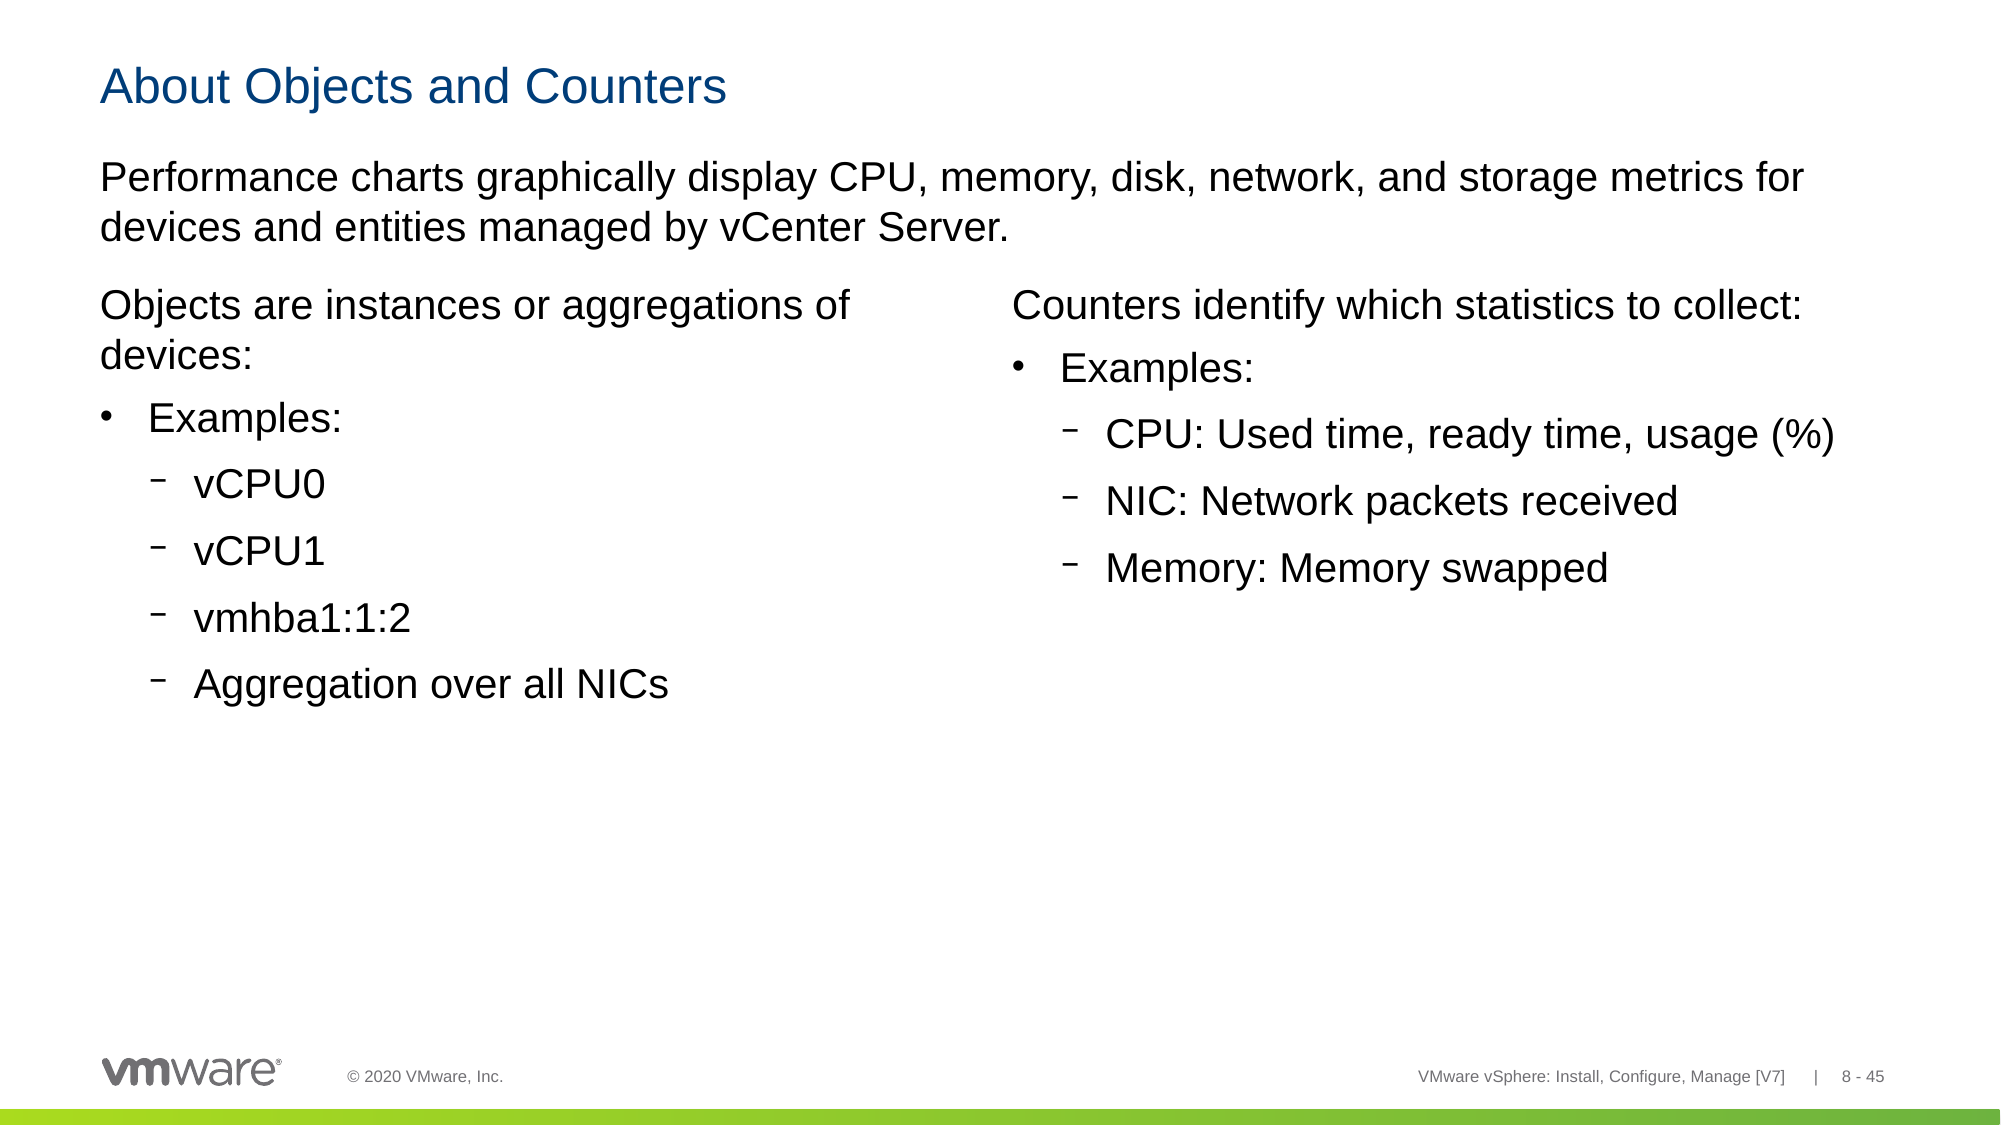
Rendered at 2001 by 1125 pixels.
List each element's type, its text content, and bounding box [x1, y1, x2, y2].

footer VMware vSphere: Install, Configure, Manage [V7] | 8 - 45 [545, 1060, 1900, 1110]
title About Objects and Counters [99, 54, 1900, 113]
list Counters identify which statistics to collect: Examples: CPU: Used time, ready time, usage (%) NIC: Network packets received Memory: Memory swapped [1011, 278, 1898, 1046]
list Performance charts graphically display CPU, memory, disk, network, and storage metrics for devices and entities managed by vCenter Server. [99, 149, 1900, 247]
list Objects are instances or aggregations of devices: Examples: vCPU0 vCPU1 vmhba1:1:2 Aggregation over all NICs [99, 278, 986, 1046]
